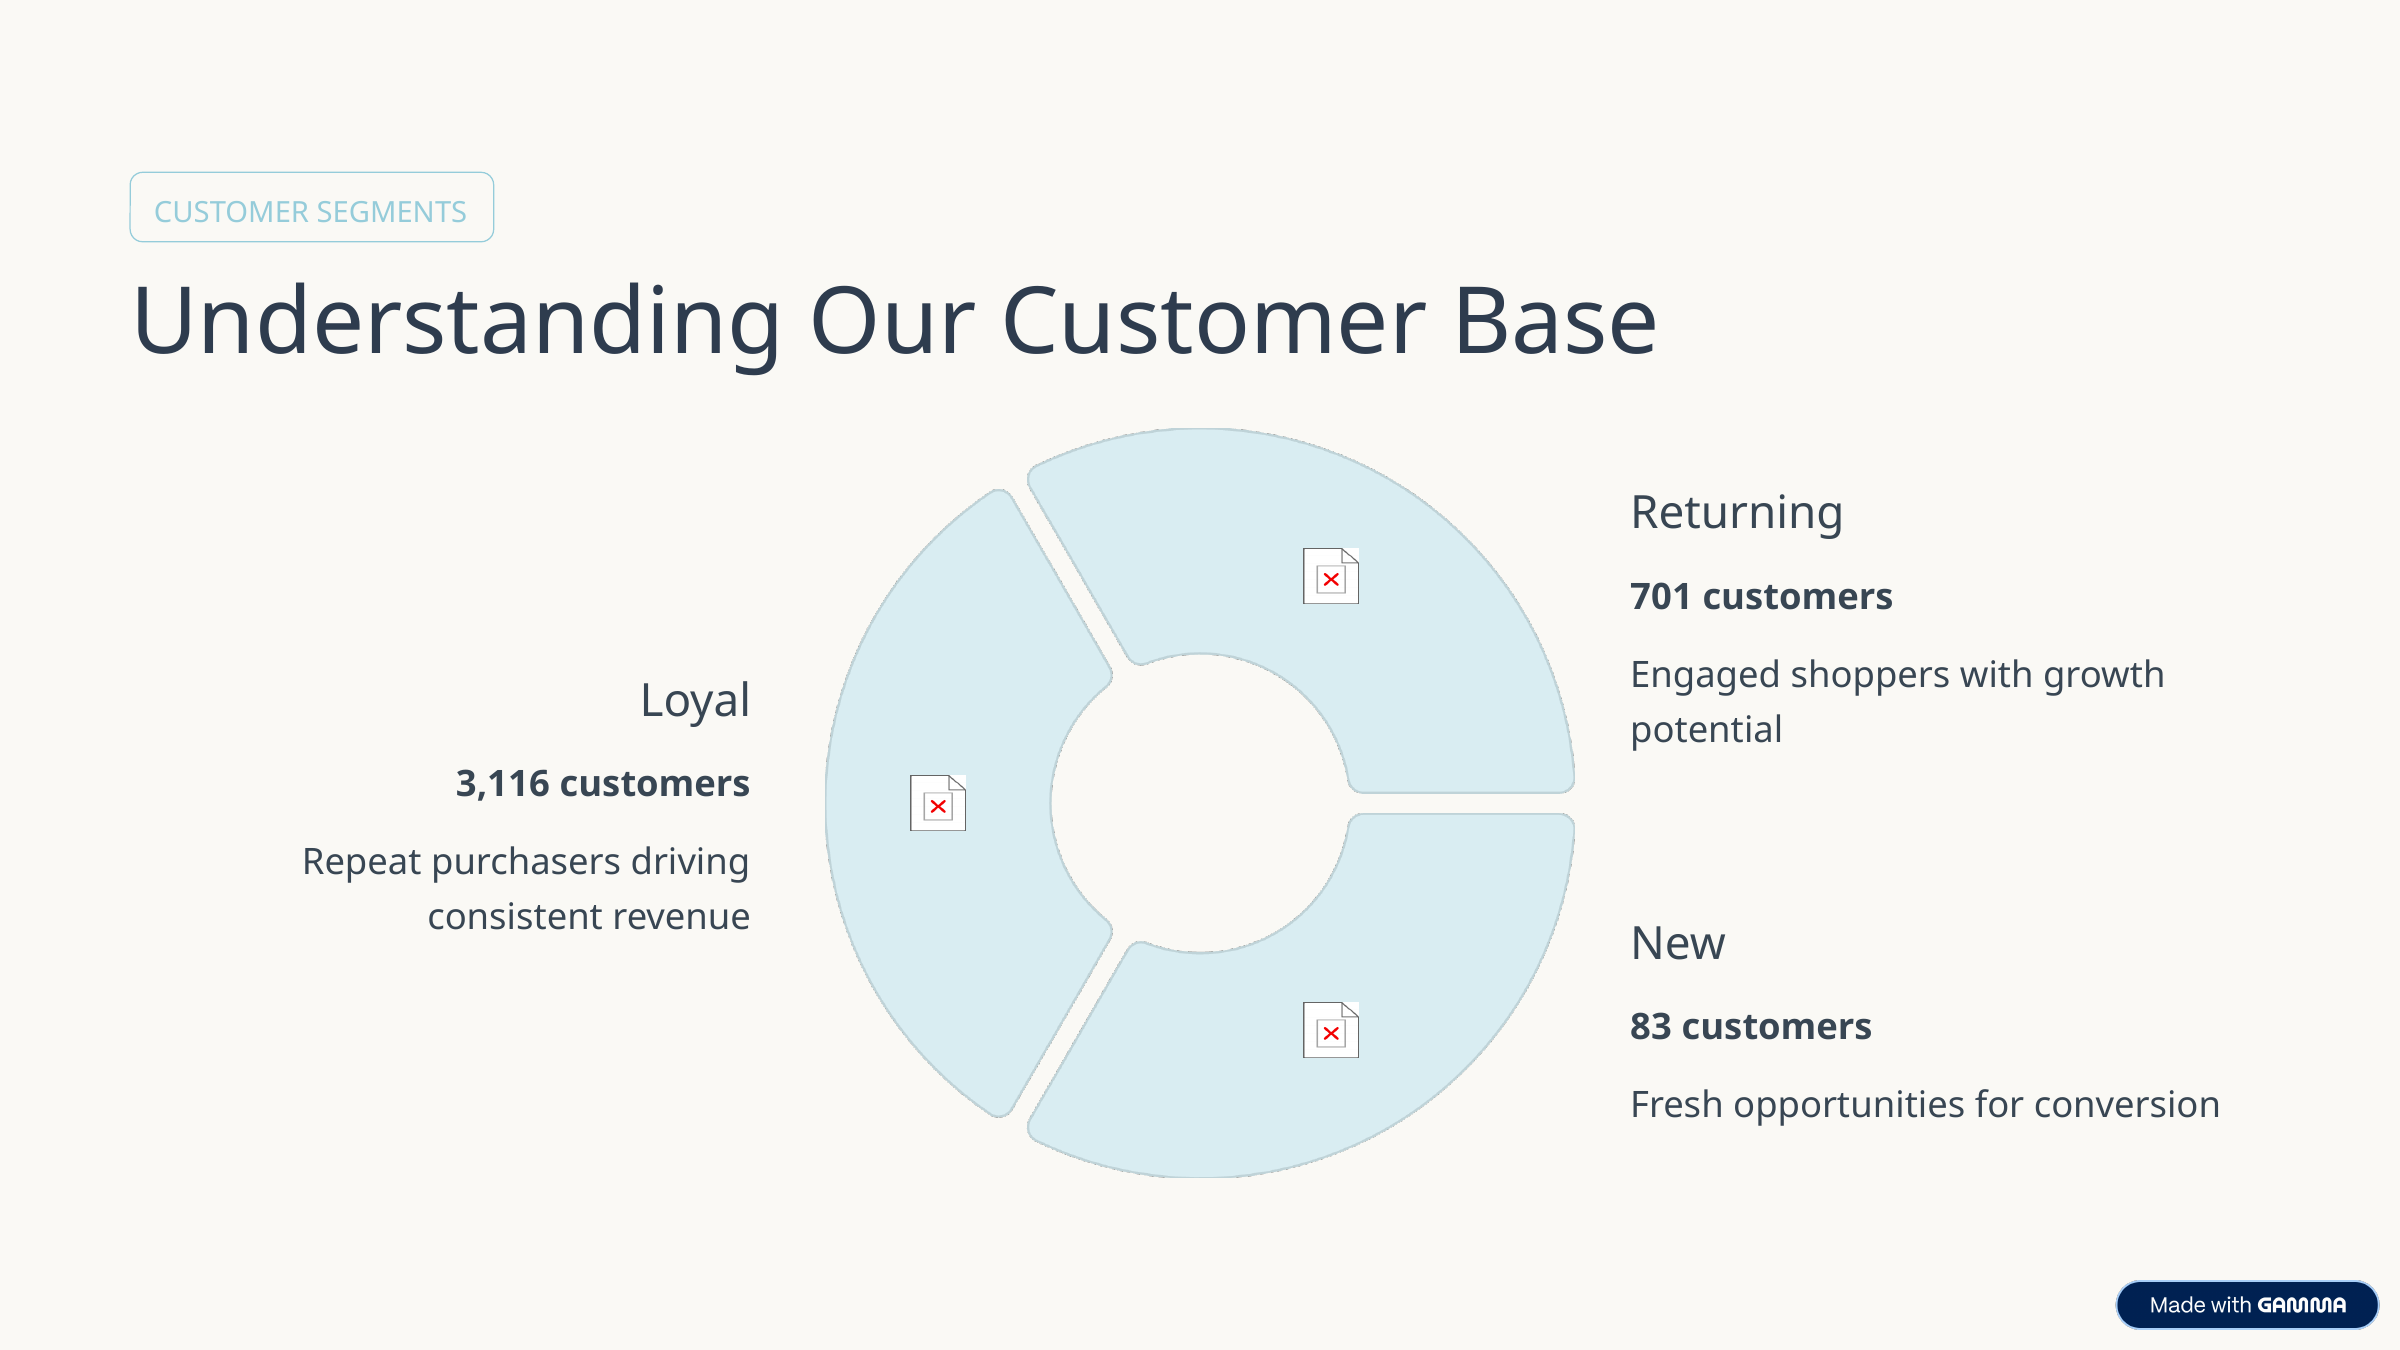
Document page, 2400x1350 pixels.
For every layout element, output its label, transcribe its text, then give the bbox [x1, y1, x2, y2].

text_box New [1630, 911, 2096, 970]
text_box CUSTOMER SEGMENTS [153, 184, 471, 230]
picture [825, 428, 1575, 1178]
text_box Returning [1630, 480, 2096, 539]
text_box Engaged shoppers with growth potential [1630, 639, 2270, 751]
picture [2106, 1271, 2389, 1339]
text_box 83 customers [1630, 991, 2270, 1048]
text_box 701 customers [1630, 561, 2270, 618]
text_box Understanding Our Customer Base [130, 256, 1609, 373]
text_box [130, 172, 494, 242]
text_box Fresh opportunities for conversion [1630, 1069, 2270, 1126]
text_box 3,116 customers [130, 748, 752, 805]
text_box Repeat purchasers driving consistent revenue [130, 826, 752, 939]
text_box Loyal [286, 668, 752, 727]
